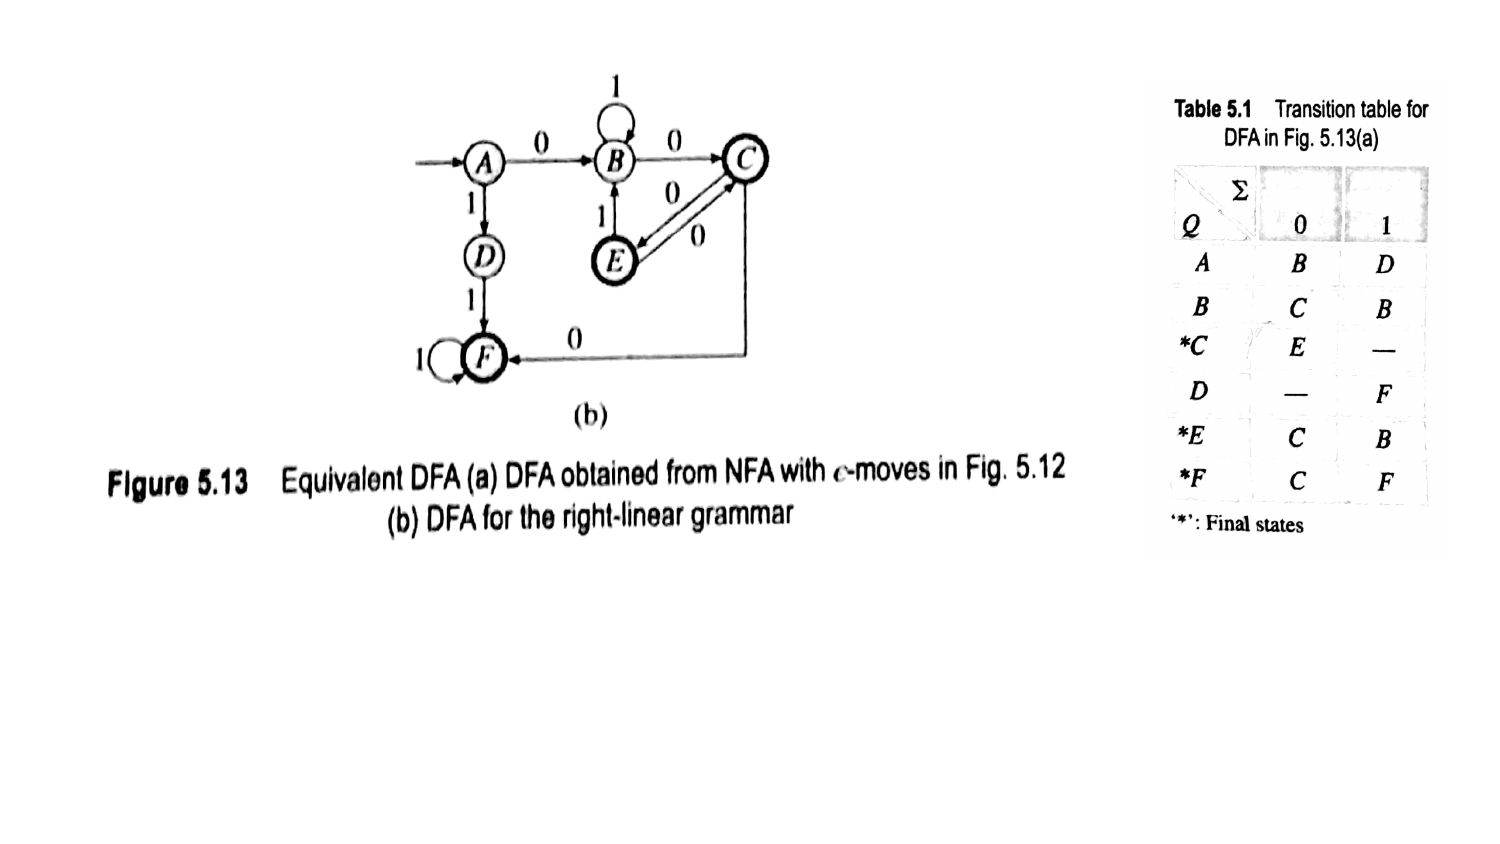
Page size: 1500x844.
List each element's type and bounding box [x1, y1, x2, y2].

picture [0, 56, 1448, 593]
